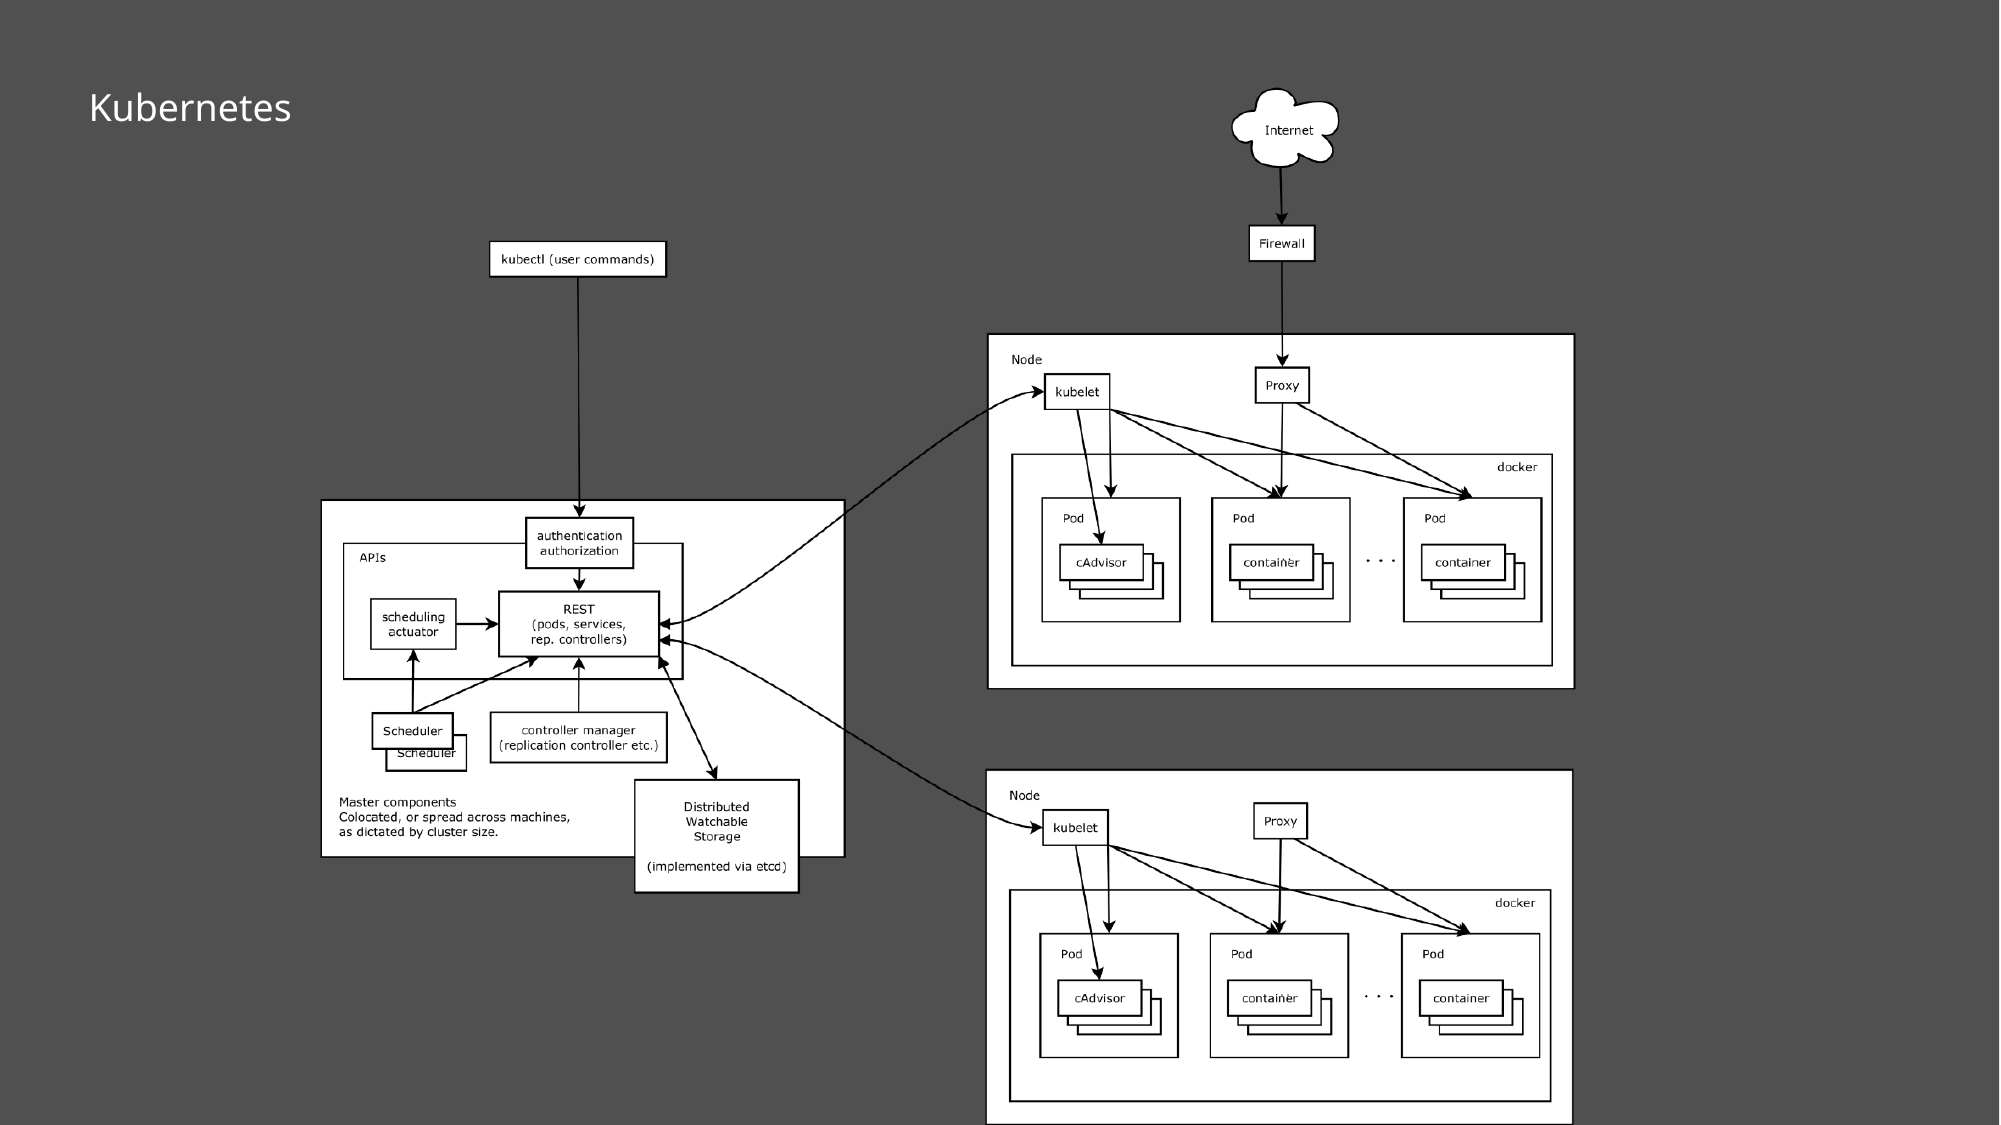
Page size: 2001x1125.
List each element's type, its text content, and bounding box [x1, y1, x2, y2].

picture [0, 0, 2000, 1125]
text_box Kubernetes [73, 76, 307, 137]
